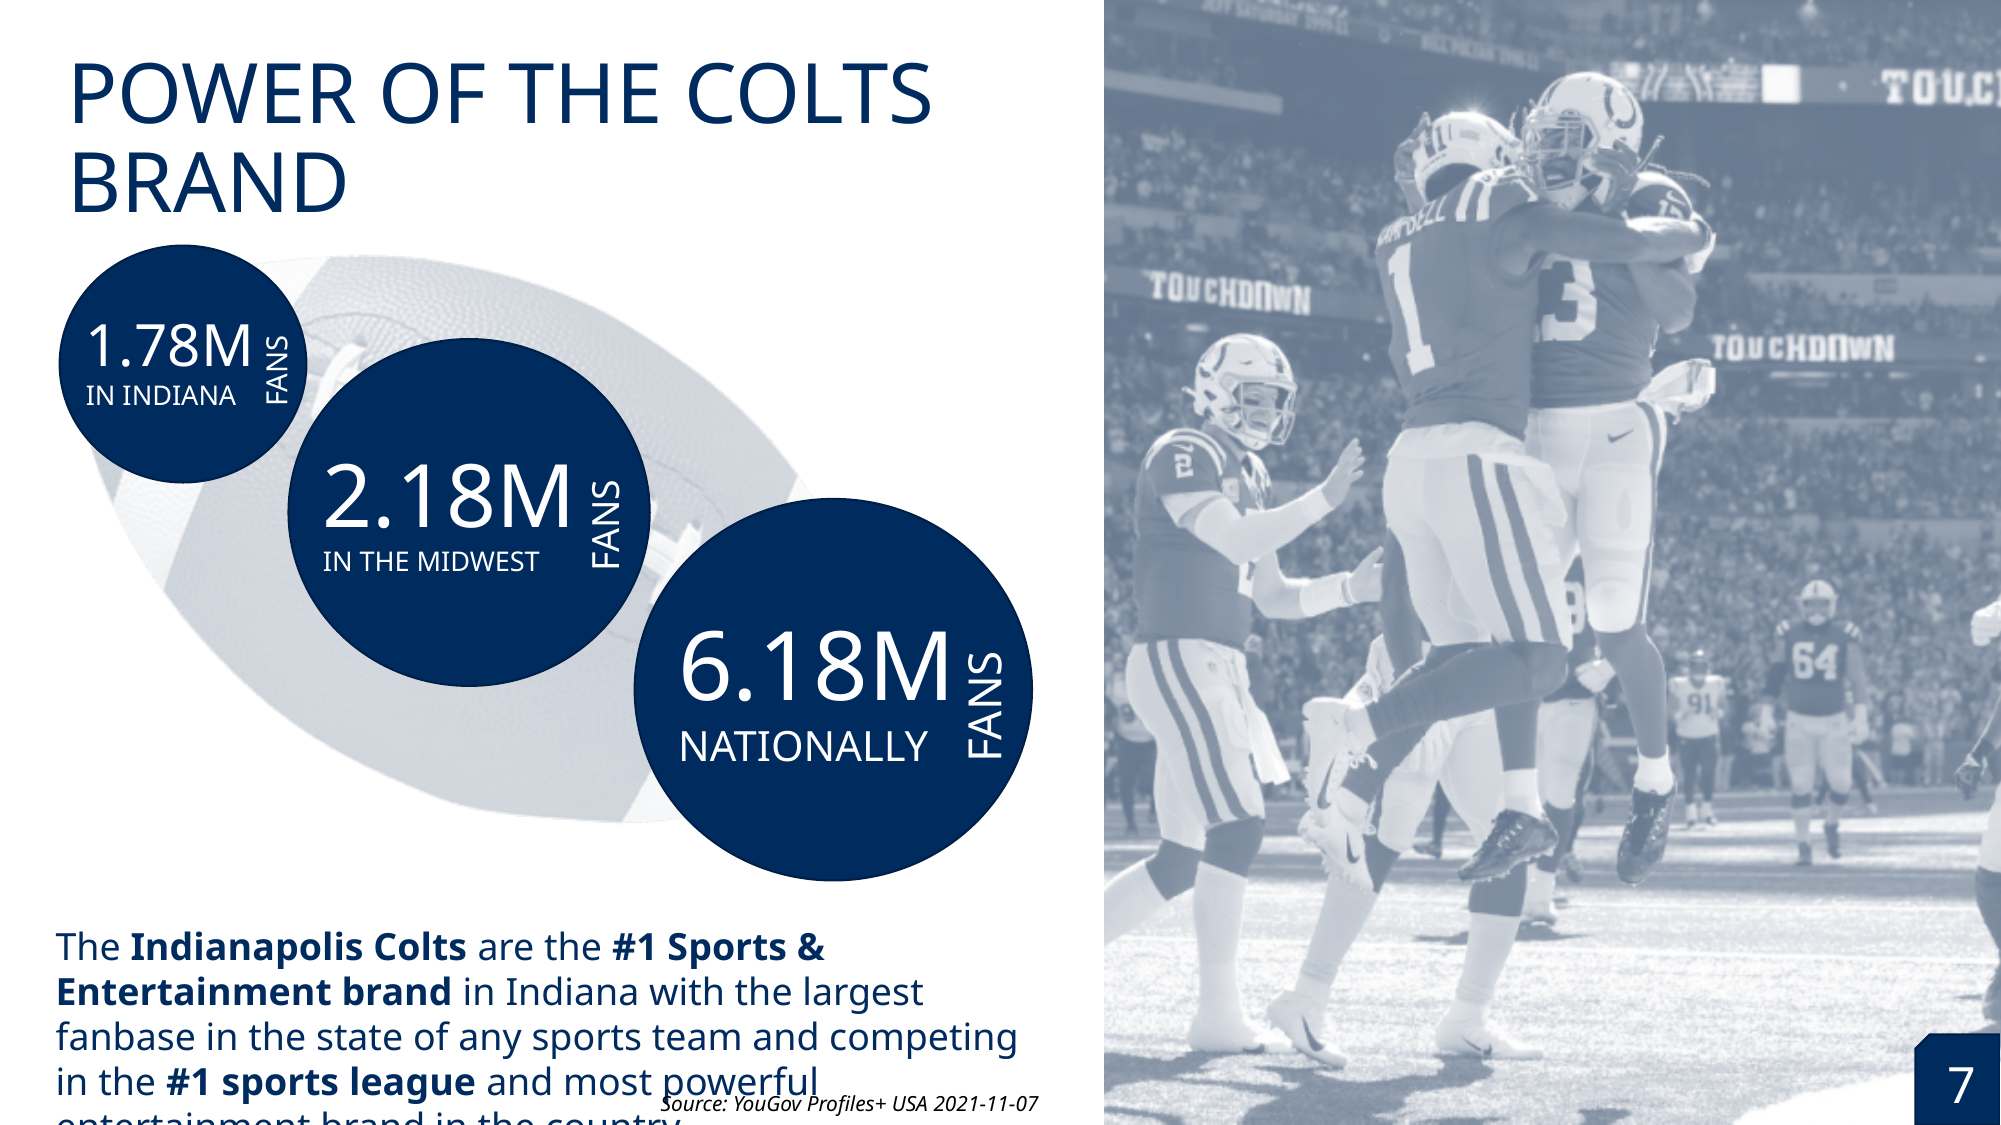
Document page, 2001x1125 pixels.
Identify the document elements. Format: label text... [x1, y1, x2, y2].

text_box [1018, 616, 1034, 763]
text_box Source: YouGov Profiles+ USA 2021-11-07 [645, 1083, 1054, 1124]
text_box FANS [948, 589, 1018, 778]
picture [135, 199, 832, 876]
title POWER OF THE COLTS BRAND [52, 121, 1046, 239]
text_box [58, 314, 70, 414]
picture [1104, 0, 2000, 1125]
text_box The Indianapolis Colts are the #1 Sports & Entertainment brand in Indiana with the largest fanbase in the state of any sports team and competing in the #1 sports league and most powerful entertainment brand in the country [40, 916, 1041, 1125]
text_box [832, 497, 1004, 597]
text_box [72, 419, 135, 475]
text_box [77, 253, 135, 301]
text_box [785, 778, 1011, 882]
text_box 1.78M IN INDIANA [70, 301, 135, 419]
text_box 6.18M NATIONALLY [832, 597, 948, 778]
